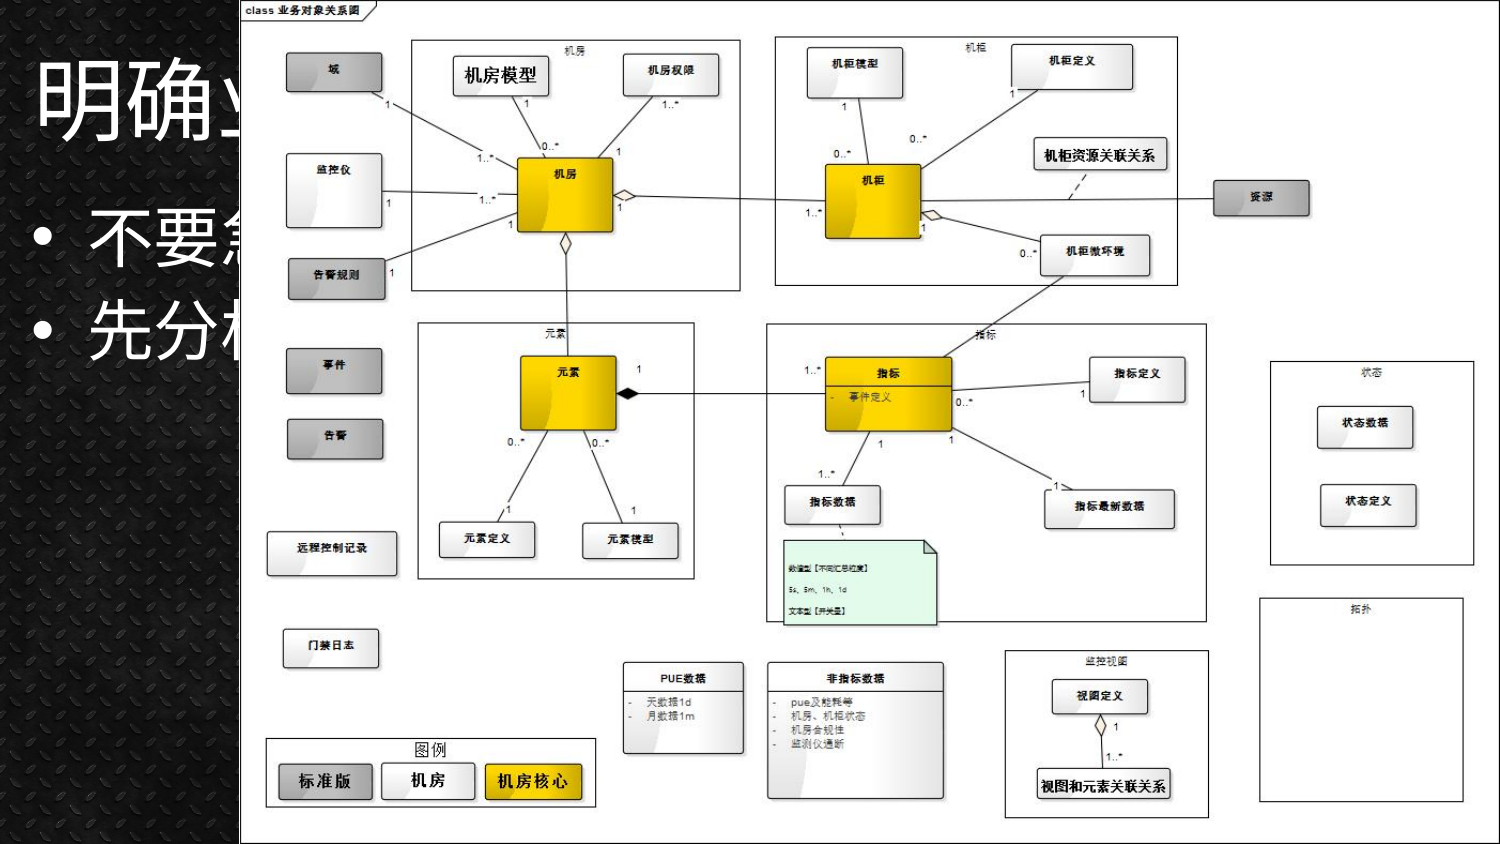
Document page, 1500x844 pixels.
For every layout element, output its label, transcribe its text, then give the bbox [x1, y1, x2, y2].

list 不要急于表的设计 先分析业务对象，参与者及关系 [16, 188, 233, 746]
title 明确业务对象及关联关系 [18, 27, 233, 169]
picture [0, 0, 1500, 844]
